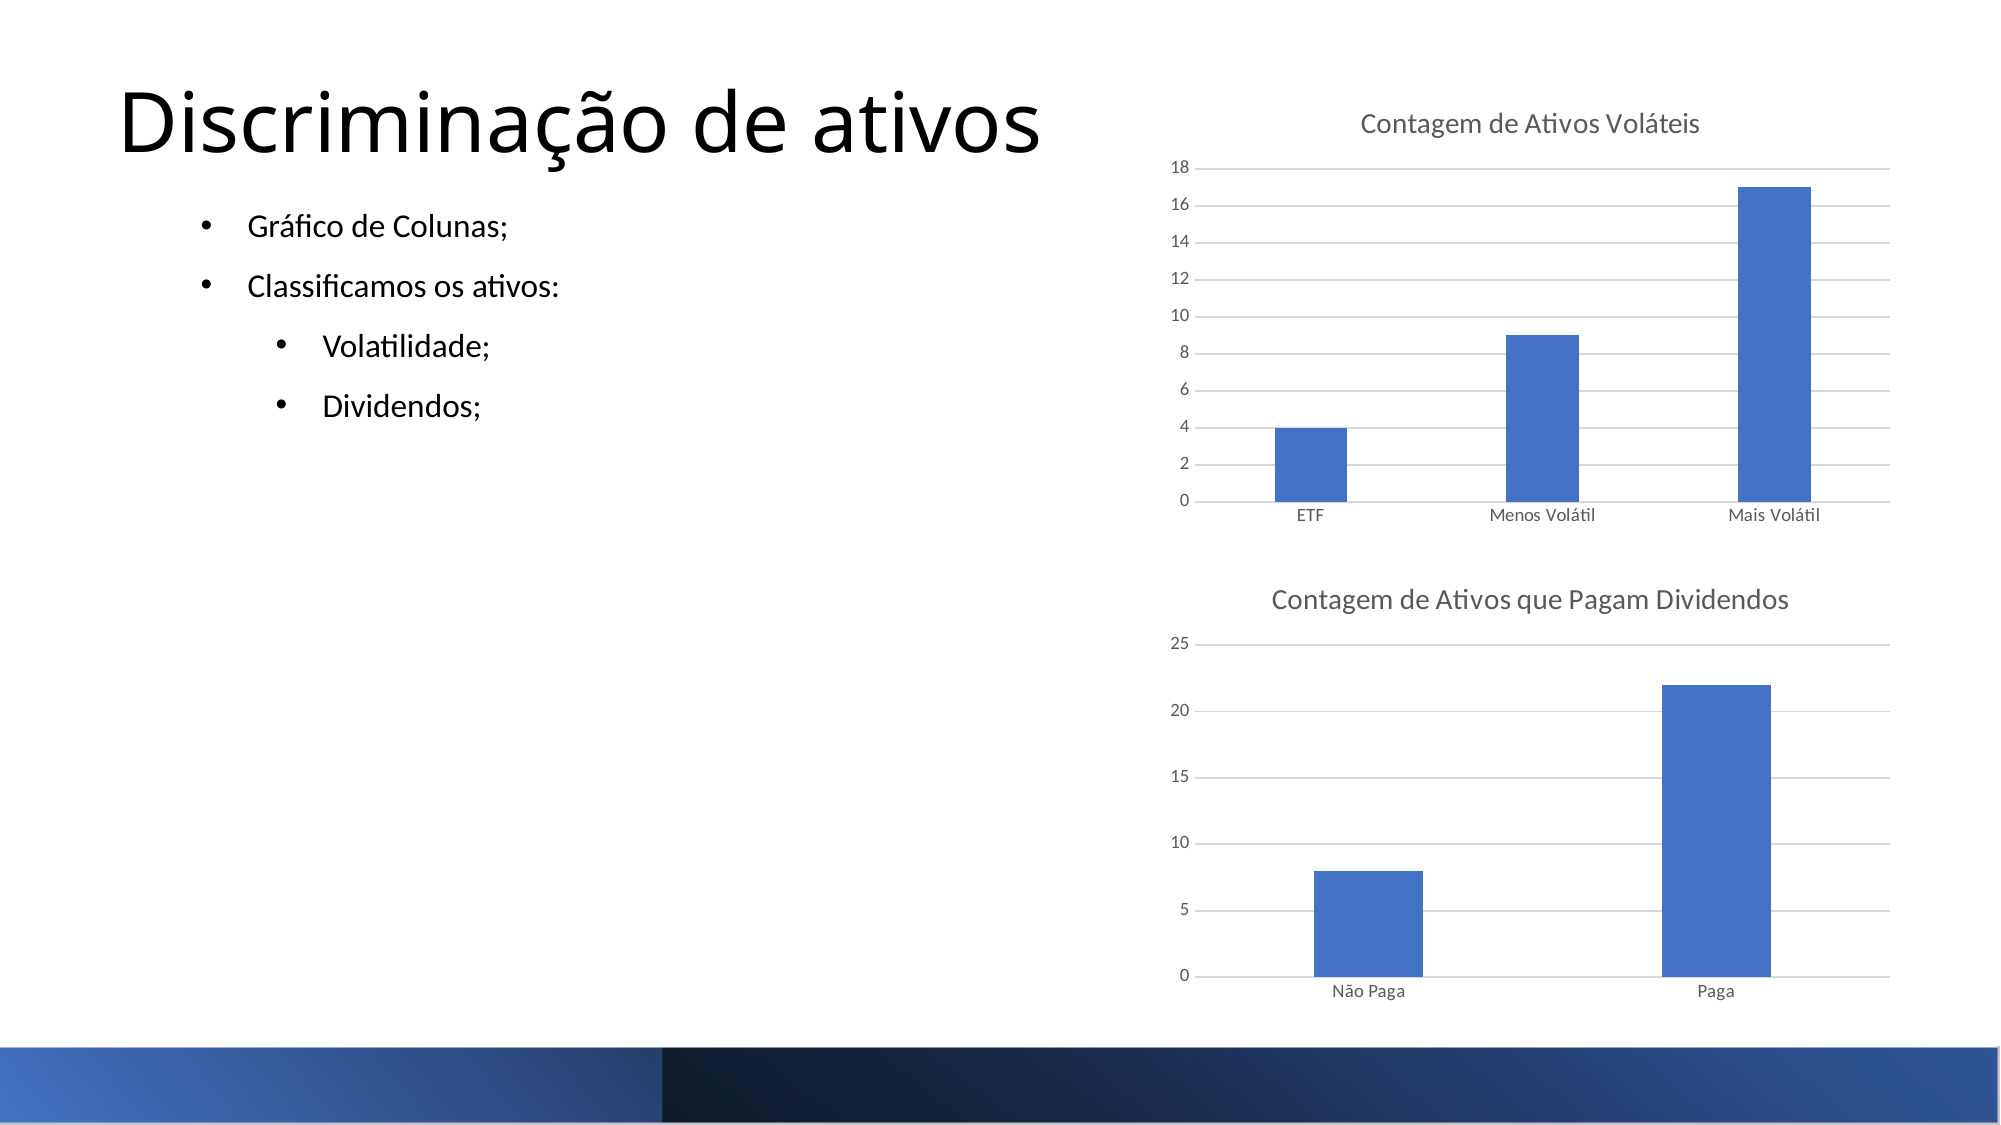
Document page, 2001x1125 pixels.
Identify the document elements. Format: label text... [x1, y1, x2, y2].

picture [0, 1046, 2000, 1125]
text_box Gráfico de Colunas; Classificamos os ativos: Volatilidade; Dividendos; [185, 177, 1144, 567]
text_box Discriminação de ativos [49, 61, 1112, 176]
chart [1155, 86, 1906, 536]
chart [1155, 562, 1906, 1011]
